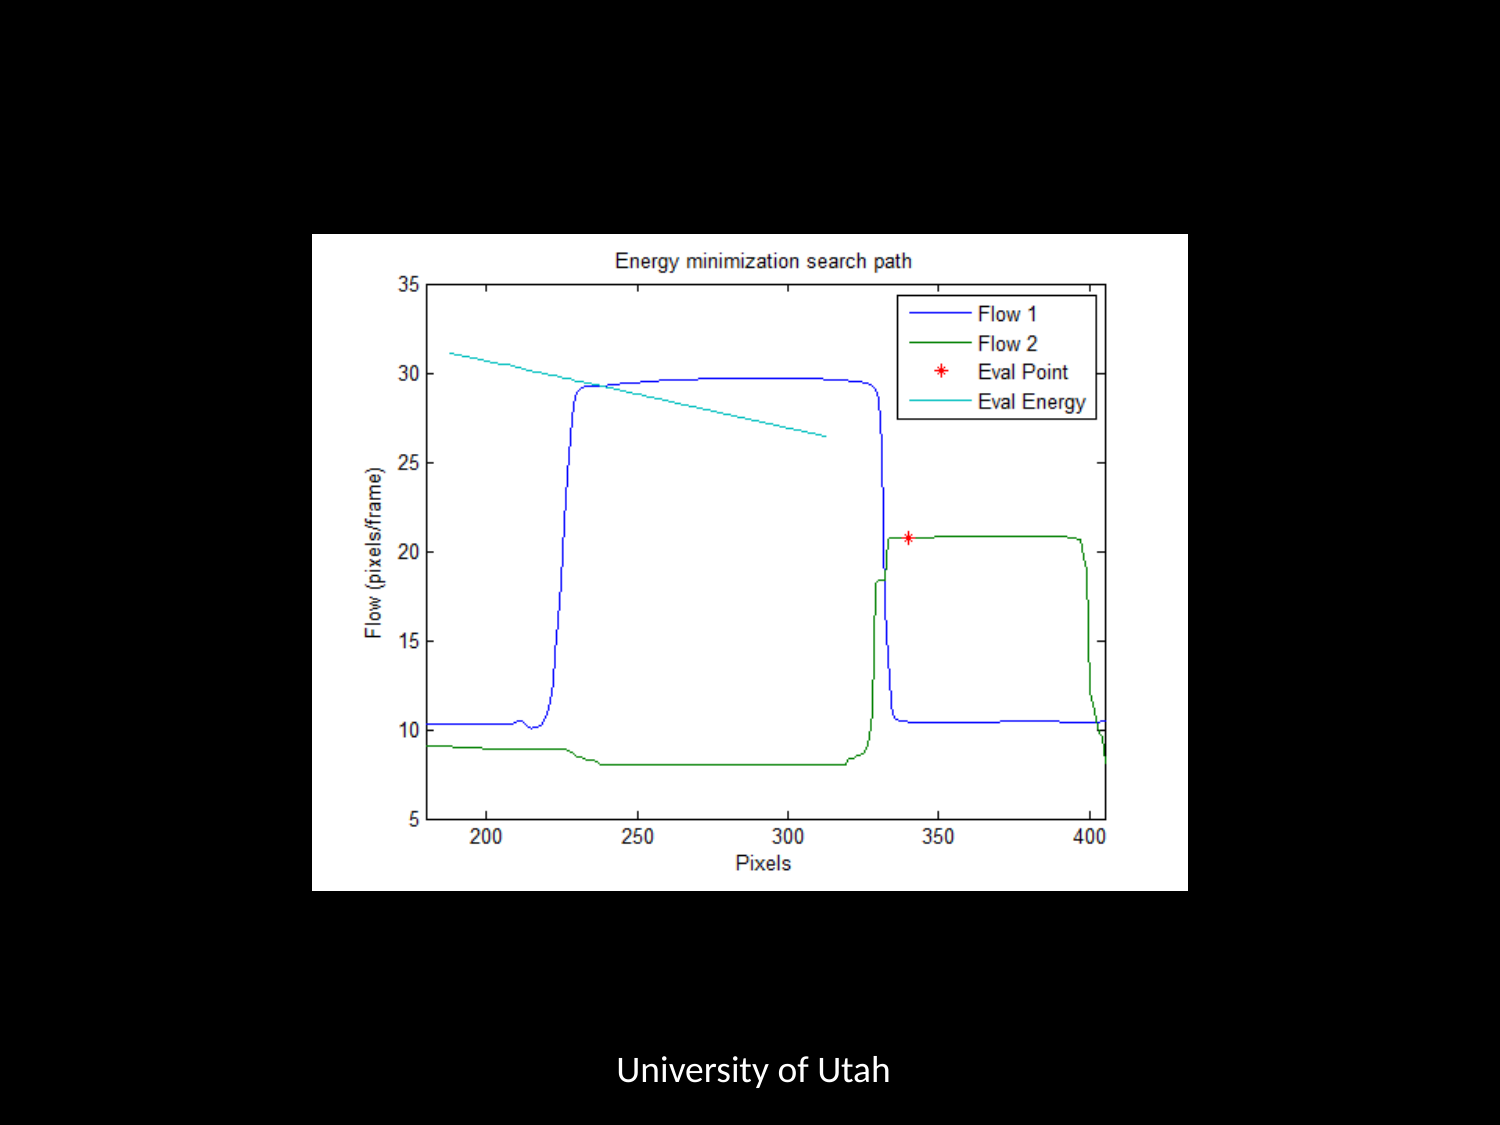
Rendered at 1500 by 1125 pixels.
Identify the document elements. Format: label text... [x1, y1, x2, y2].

text_box University of Utah [601, 1037, 907, 1098]
picture [312, 234, 1188, 891]
